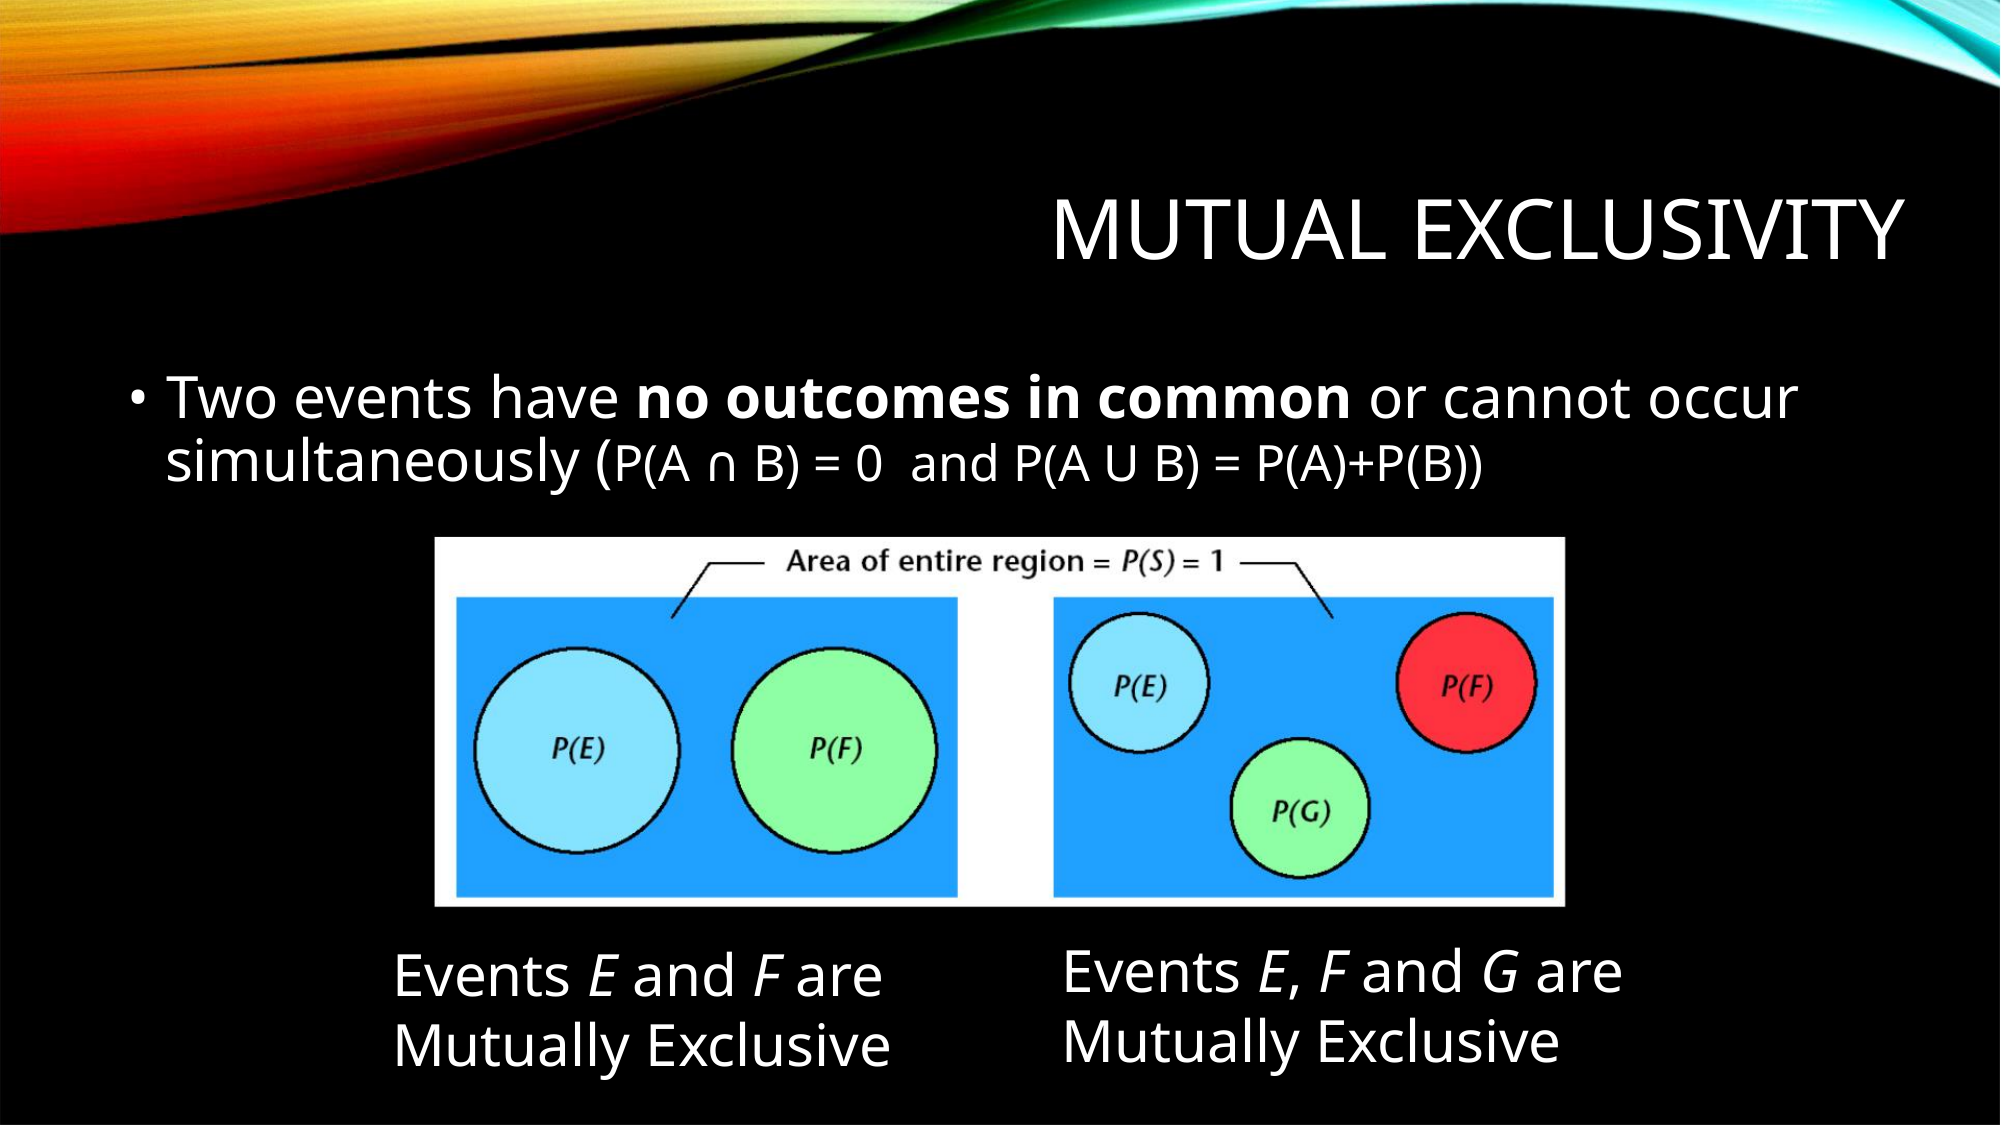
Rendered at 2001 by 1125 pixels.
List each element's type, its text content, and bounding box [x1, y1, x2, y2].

text_box • Two events have no outcomes in common or cannot occur [127, 359, 2000, 431]
text_box Events E and F are [392, 938, 995, 1009]
text_box simultaneously (P(A ∩ B) = 0 and P(A U B) = P(A)+P(B)) [165, 423, 1729, 494]
text_box Mutually Exclusive [1061, 1004, 1653, 1075]
text_box Events E, F and G are [1061, 934, 1749, 1005]
text_box [0, 0, 2000, 1125]
text_box MUTUAL EXCLUSIVITY [1049, 177, 1998, 277]
text_box Mutually Exclusive [392, 1008, 984, 1079]
